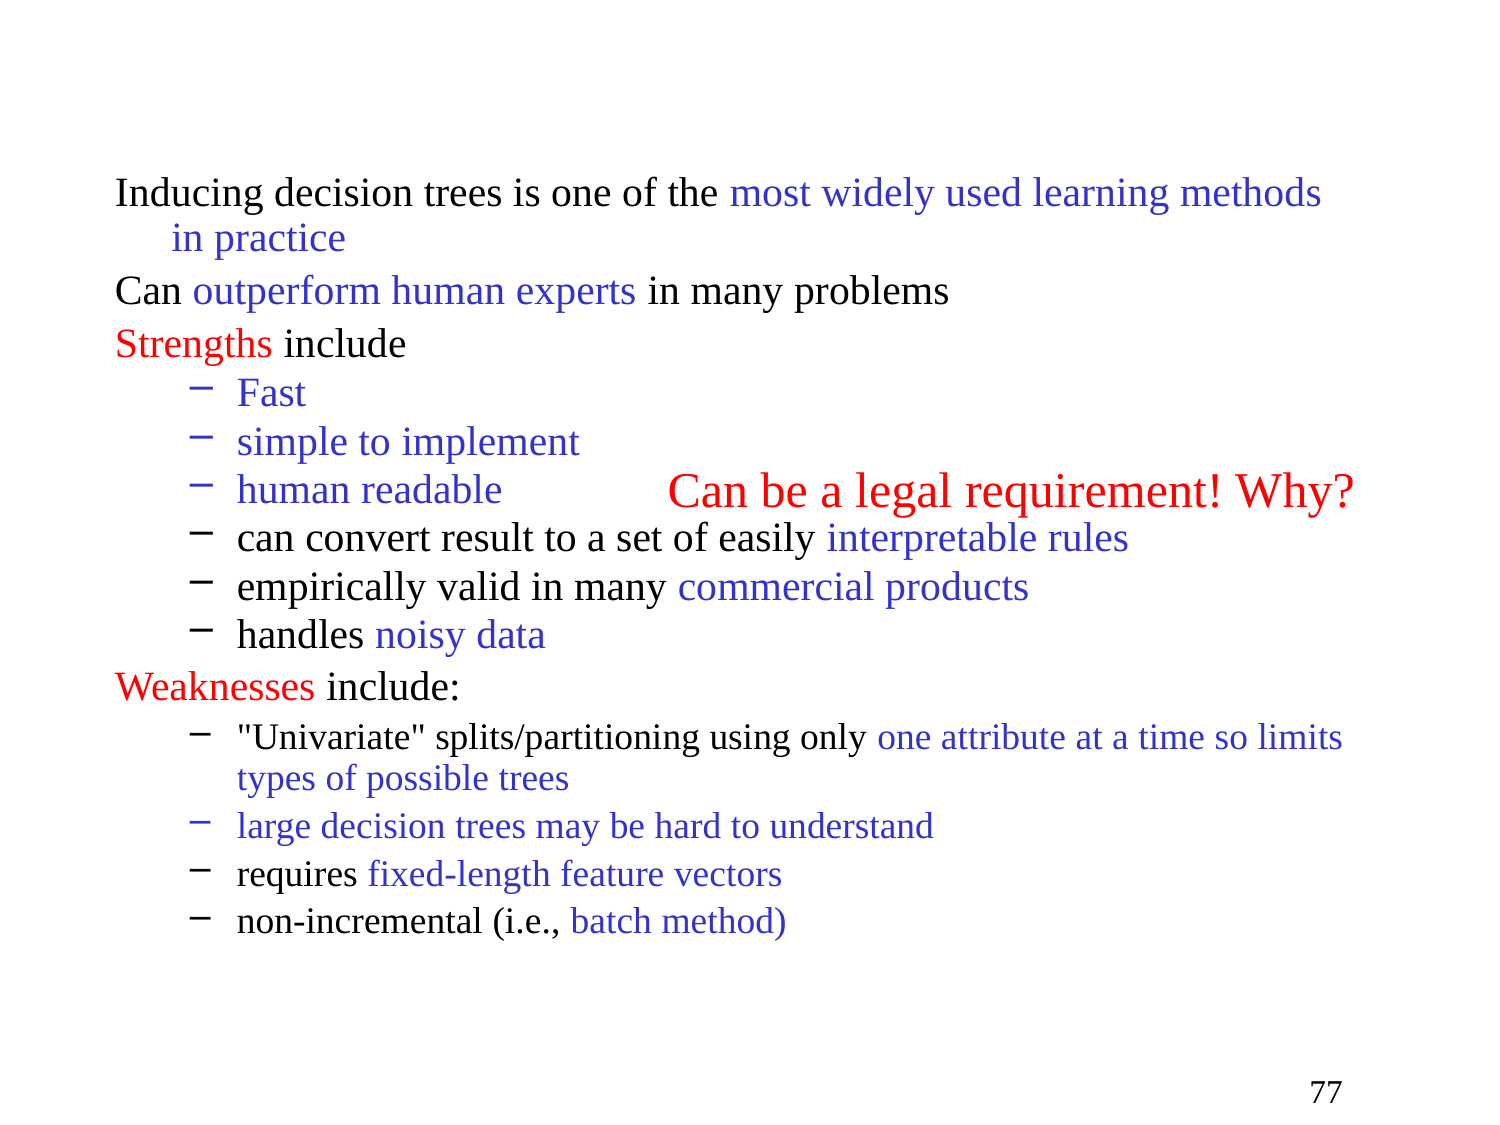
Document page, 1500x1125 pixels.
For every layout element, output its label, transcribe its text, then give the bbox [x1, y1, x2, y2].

text_box Can be a legal requirement! Why? [652, 449, 1371, 525]
list Inducing decision trees is one of the most widely used learning methods in practice Can outperform human experts in many problems Strengths include Fast simple to implement human readable can convert result to a set of easily interpretable rules empirically valid in many commercial products handles noisy data Weaknesses include: "Univariate" splits/partitioning using only one attribute at a time so limits types of possible trees large decision trees may be hard to understand requires fixed-length feature vectors non-incremental (i.e., batch method) [99, 162, 1375, 975]
